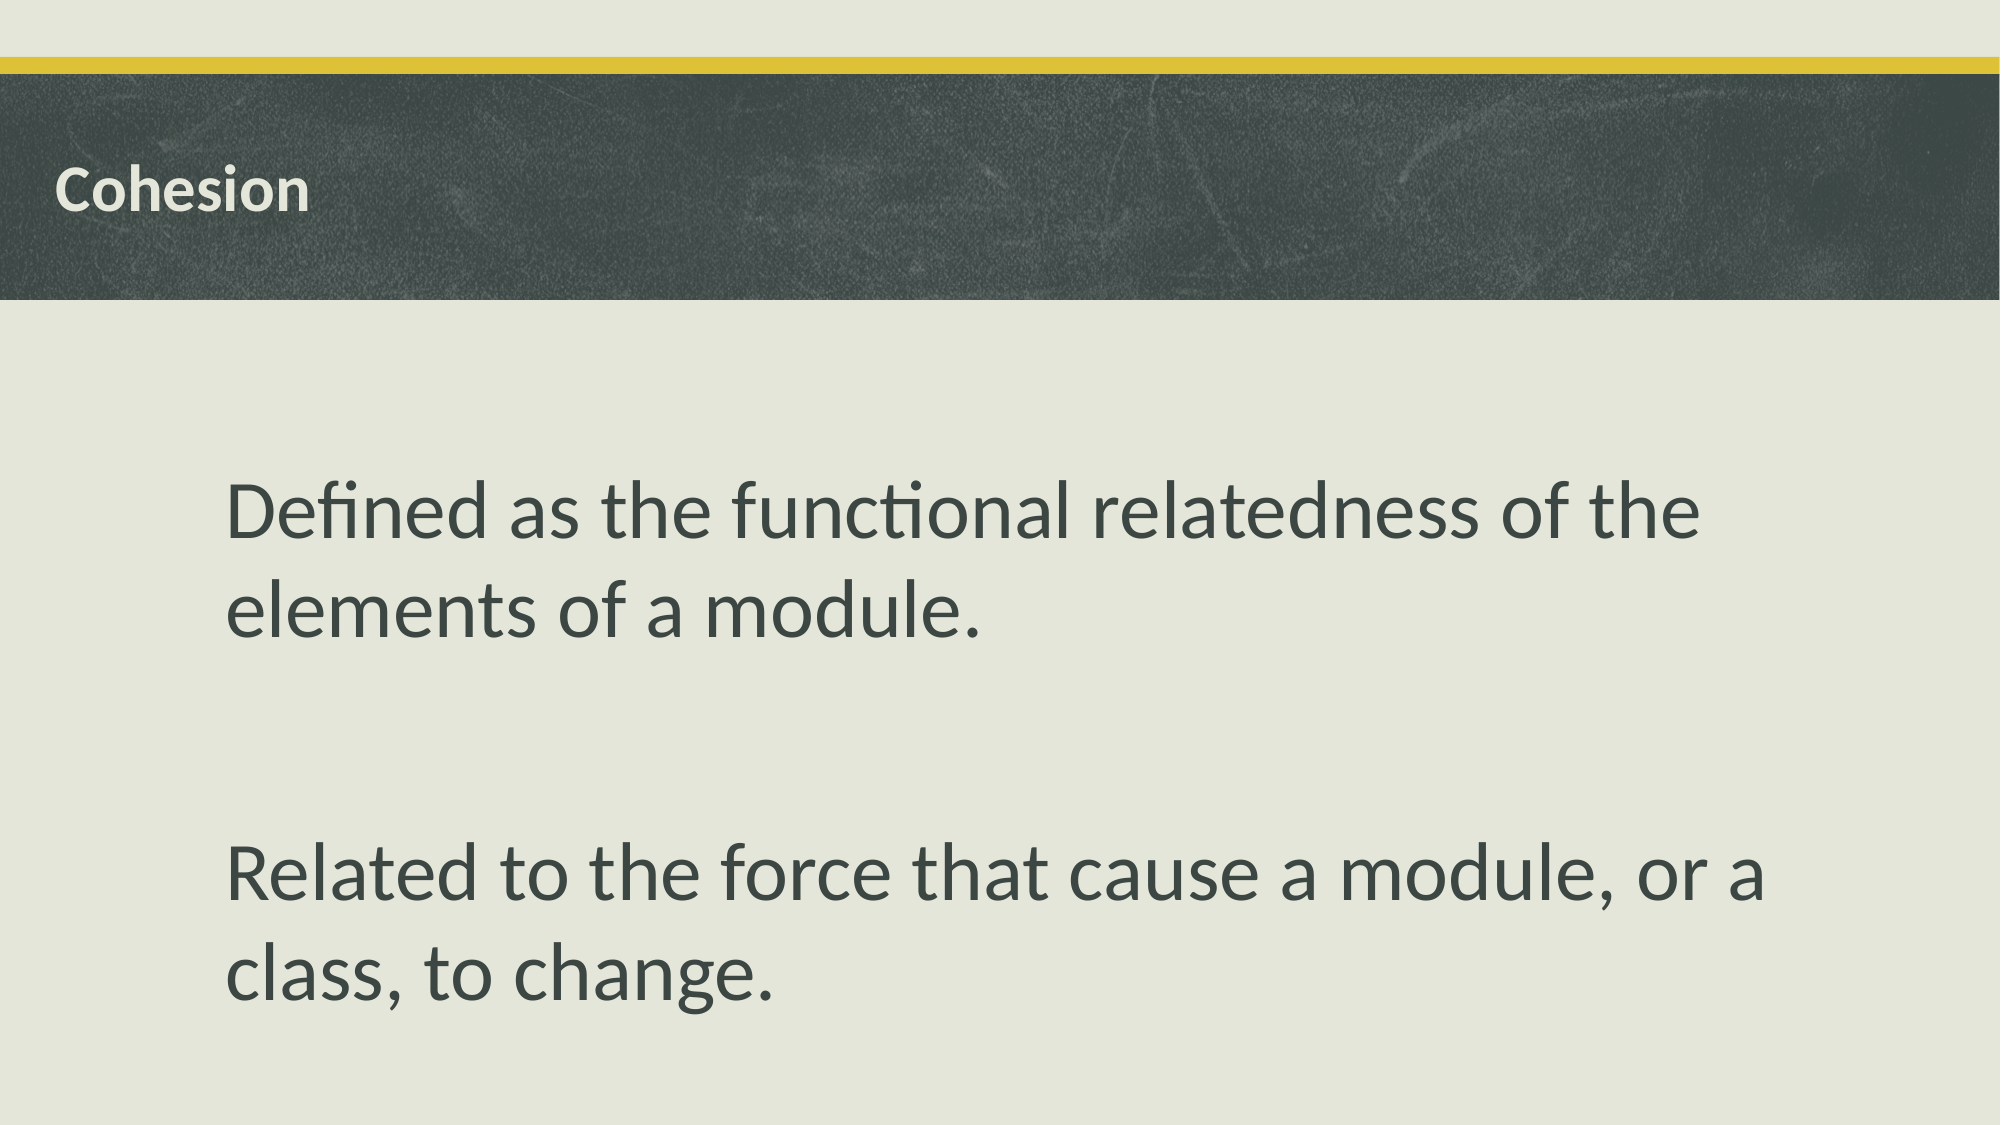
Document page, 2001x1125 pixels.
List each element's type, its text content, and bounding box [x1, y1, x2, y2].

picture [0, 74, 2000, 300]
list Defined as the functional relatedness of the elements of a module. Related to the force that cause a module, or a class, to change. [210, 447, 1790, 1105]
title Cohesion [40, 76, 1621, 300]
